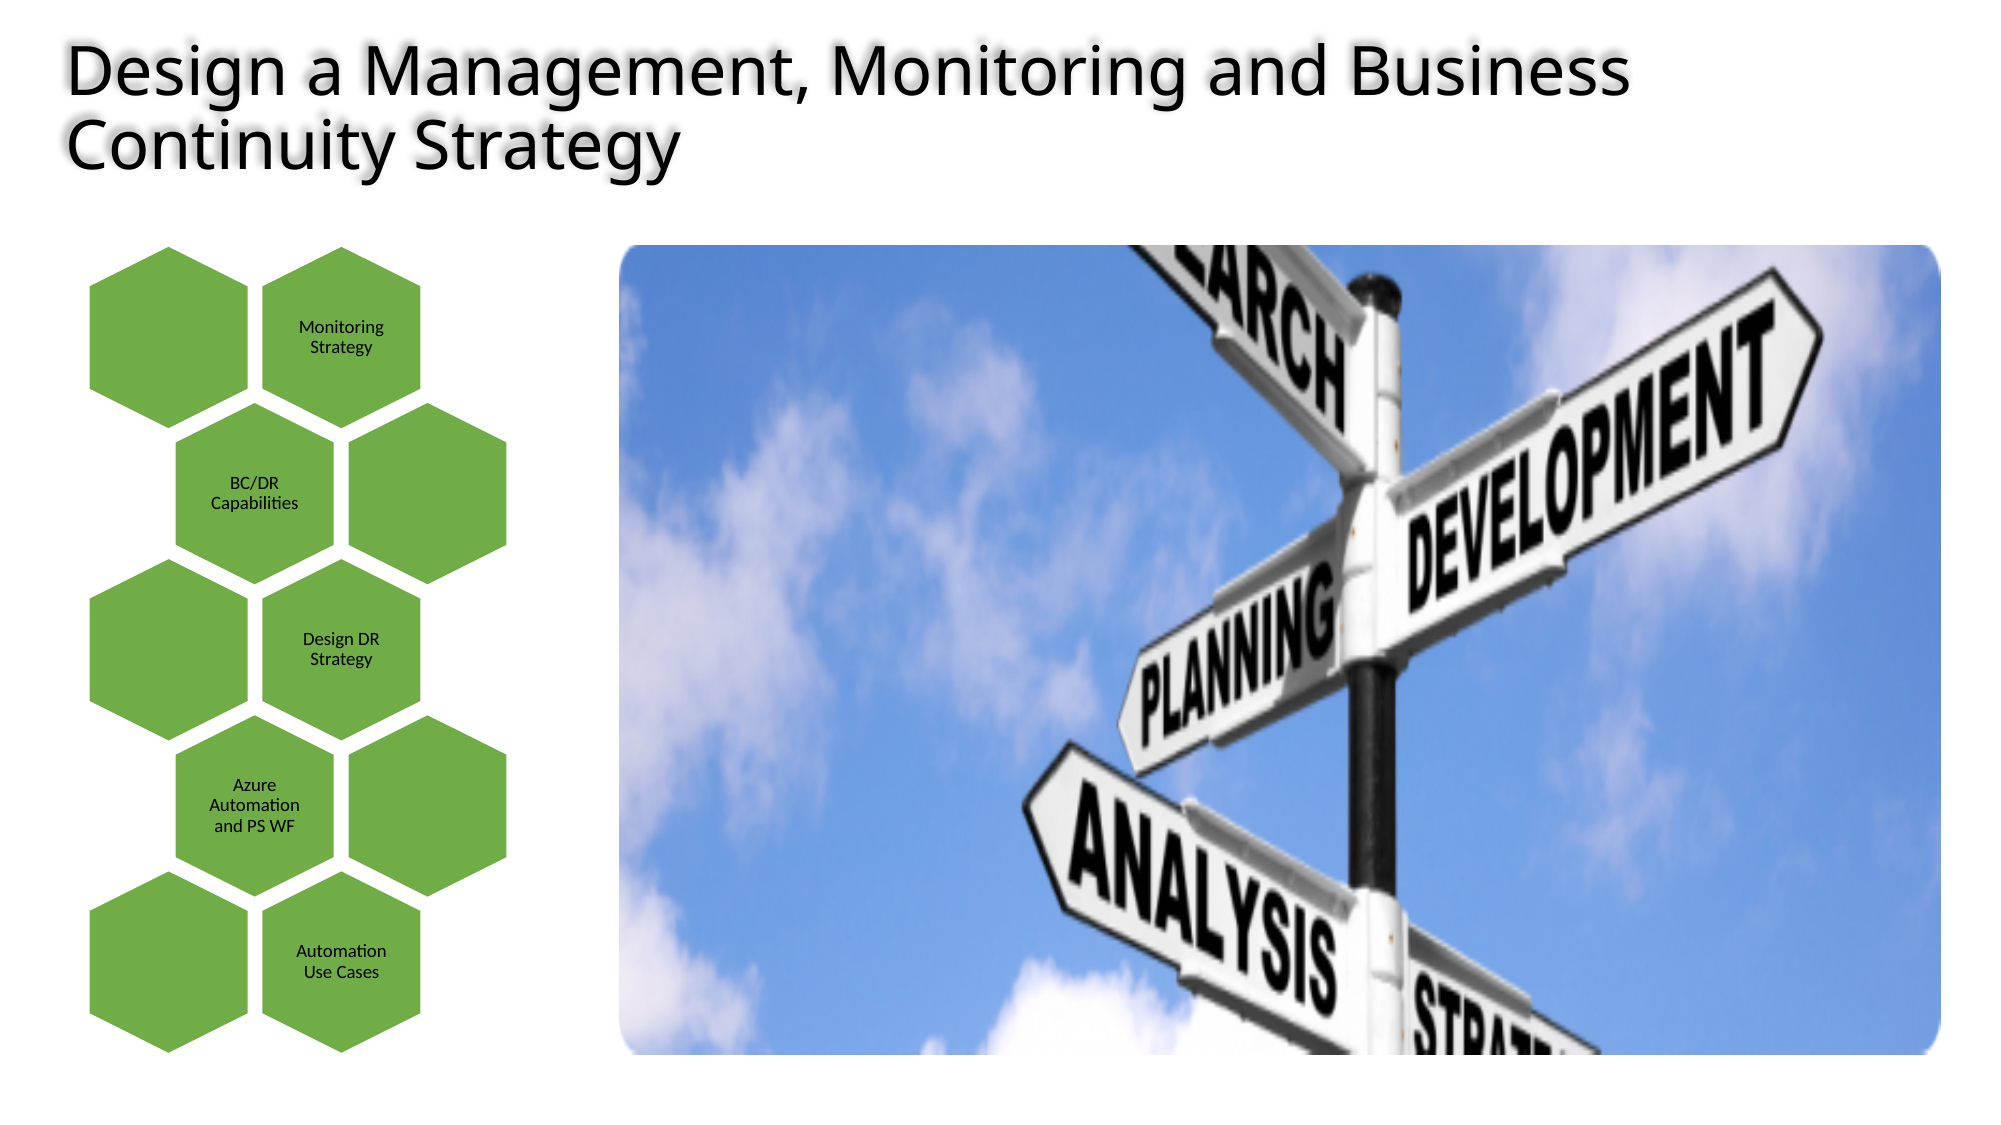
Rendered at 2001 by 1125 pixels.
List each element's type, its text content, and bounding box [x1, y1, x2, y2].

picture [619, 245, 1941, 1055]
title Design a Management, Monitoring and Business Continuity Strategy [50, 28, 1863, 192]
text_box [0, 245, 619, 1055]
